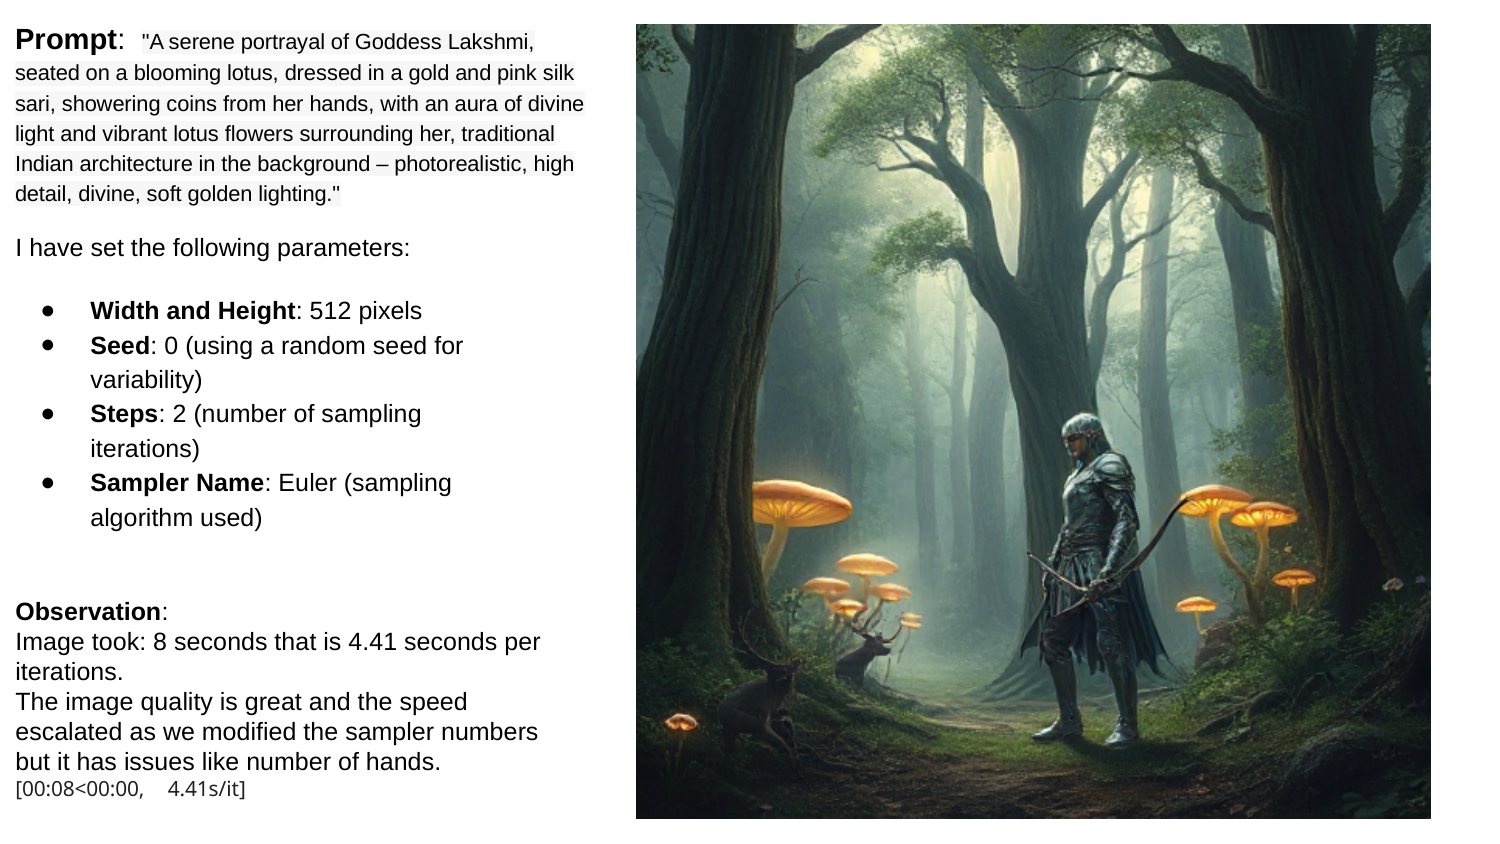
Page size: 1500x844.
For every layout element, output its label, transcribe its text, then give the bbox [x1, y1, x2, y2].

text_box I have set the following parameters: Width and Height: 512 pixels Seed: 0 (using a random seed for variability) Steps: 2 (number of sampling iterations) Sampler Name: Euler (sampling algorithm used) [0, 211, 507, 547]
text_box Observation: Image took: 8 seconds that is 4.41 seconds per iterations. The image quality is great and the speed escalated as we modified the sampler numbers but it has issues like number of hands. [00:08<00:00, 4.41s/it] [0, 580, 595, 800]
picture [636, 24, 1431, 819]
text_box Prompt: "A serene portrayal of Goddess Lakshmi, seated on a blooming lotus, dressed in a gold and pink silk sari, showering coins from her hands, with an aura of divine light and vibrant lotus flowers surrounding her, traditional Indian architecture in the background – photorealistic, high detail, divine, soft golden lighting." [0, 0, 612, 221]
